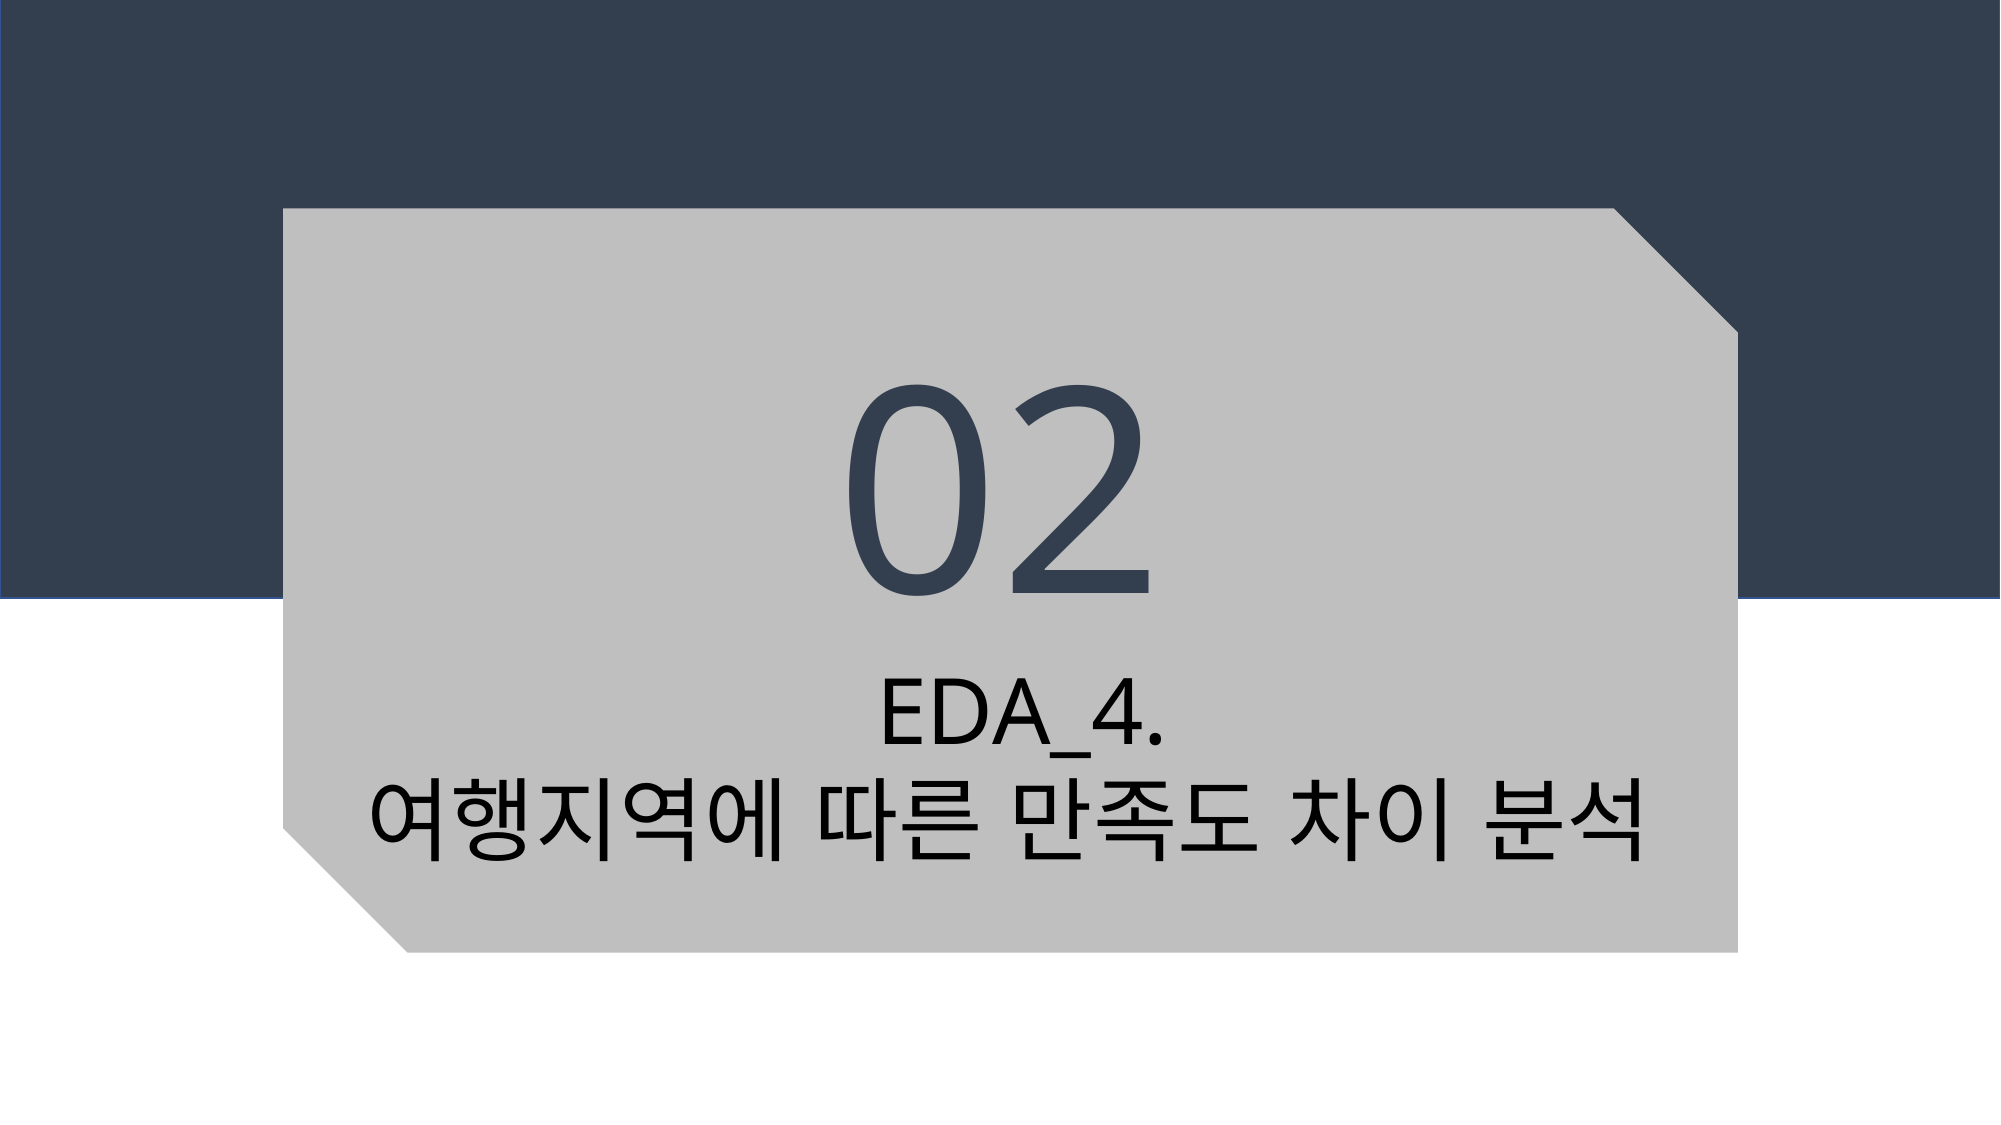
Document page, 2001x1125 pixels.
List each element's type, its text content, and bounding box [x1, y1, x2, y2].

text_box EDA_4. 여행지역에 따른 만족도 차이 분석 [307, 645, 1737, 881]
text_box [283, 208, 1738, 953]
text_box 02 [748, 298, 1252, 659]
text_box [0, 0, 2000, 599]
